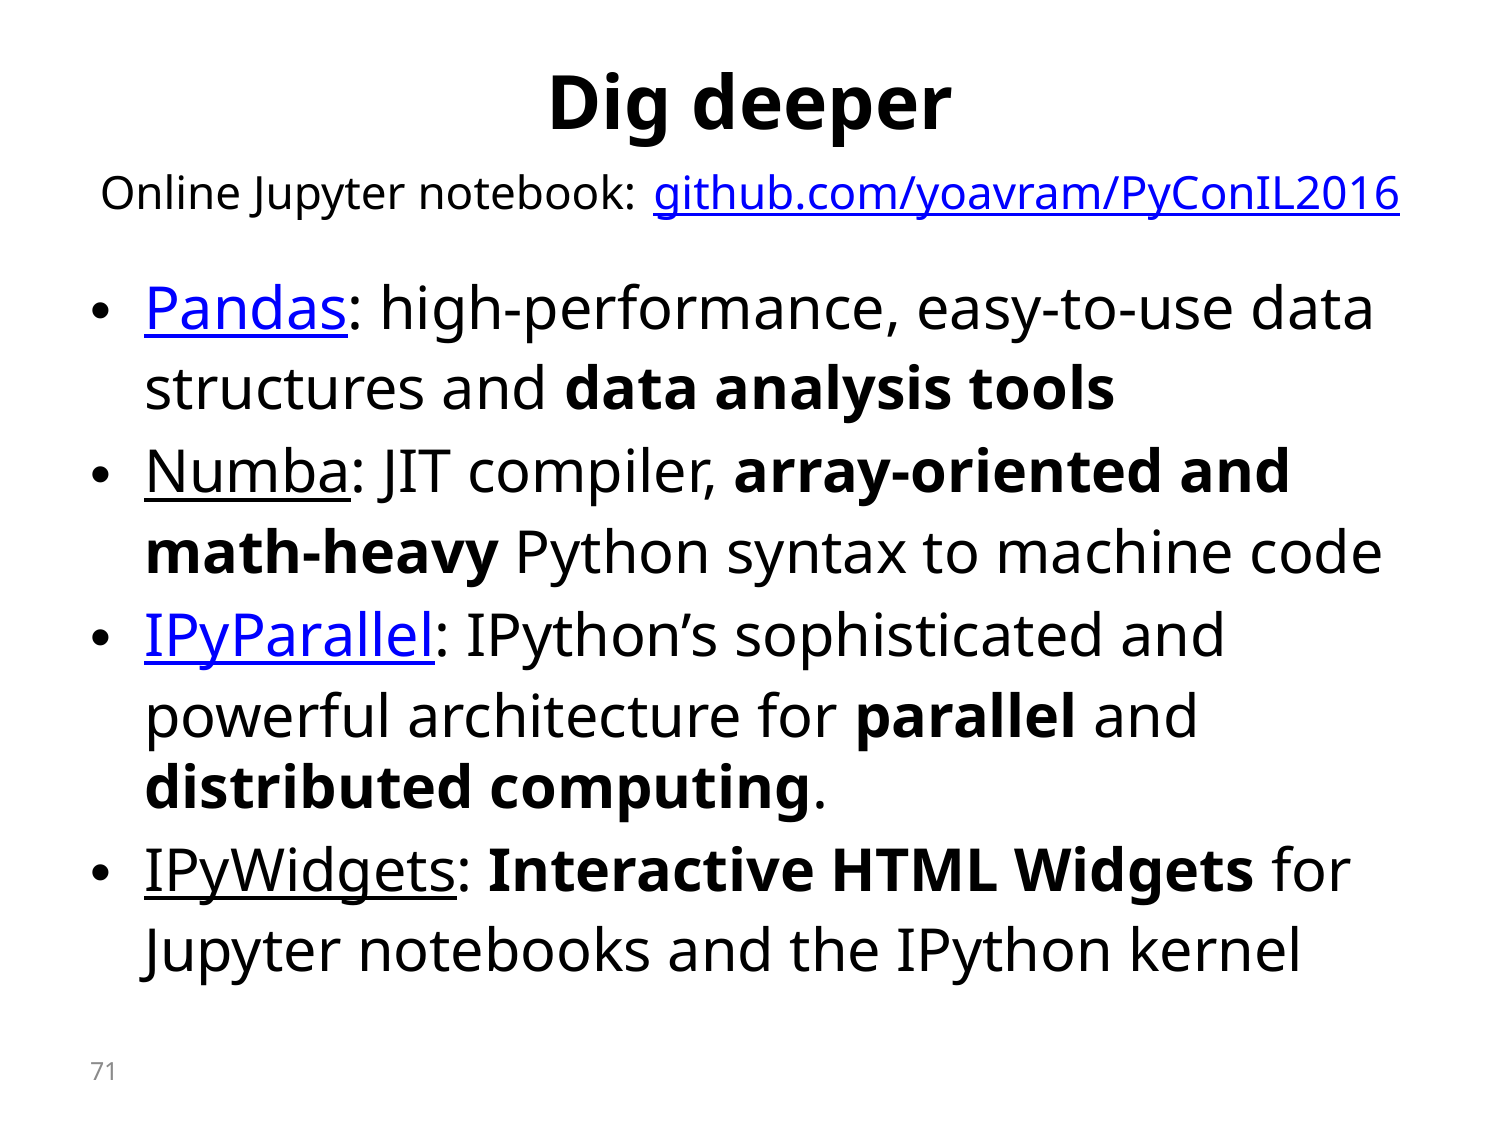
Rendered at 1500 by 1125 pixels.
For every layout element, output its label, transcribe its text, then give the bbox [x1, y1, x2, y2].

title Dig deeper Online Jupyter notebook: github.com/yoavram/PyConIL2016 [75, 45, 1425, 233]
slide_number 71 [75, 1042, 425, 1103]
list Pandas: high-performance, easy-to-use data structures and data analysis tools Numba: JIT compiler, array-oriented and math-heavy Python syntax to machine code IPyParallel: IPython’s sophisticated and powerful architecture for parallel and distributed computing. IPyWidgets: Interactive HTML Widgets for Jupyter notebooks and the IPython kernel [75, 262, 1425, 1005]
